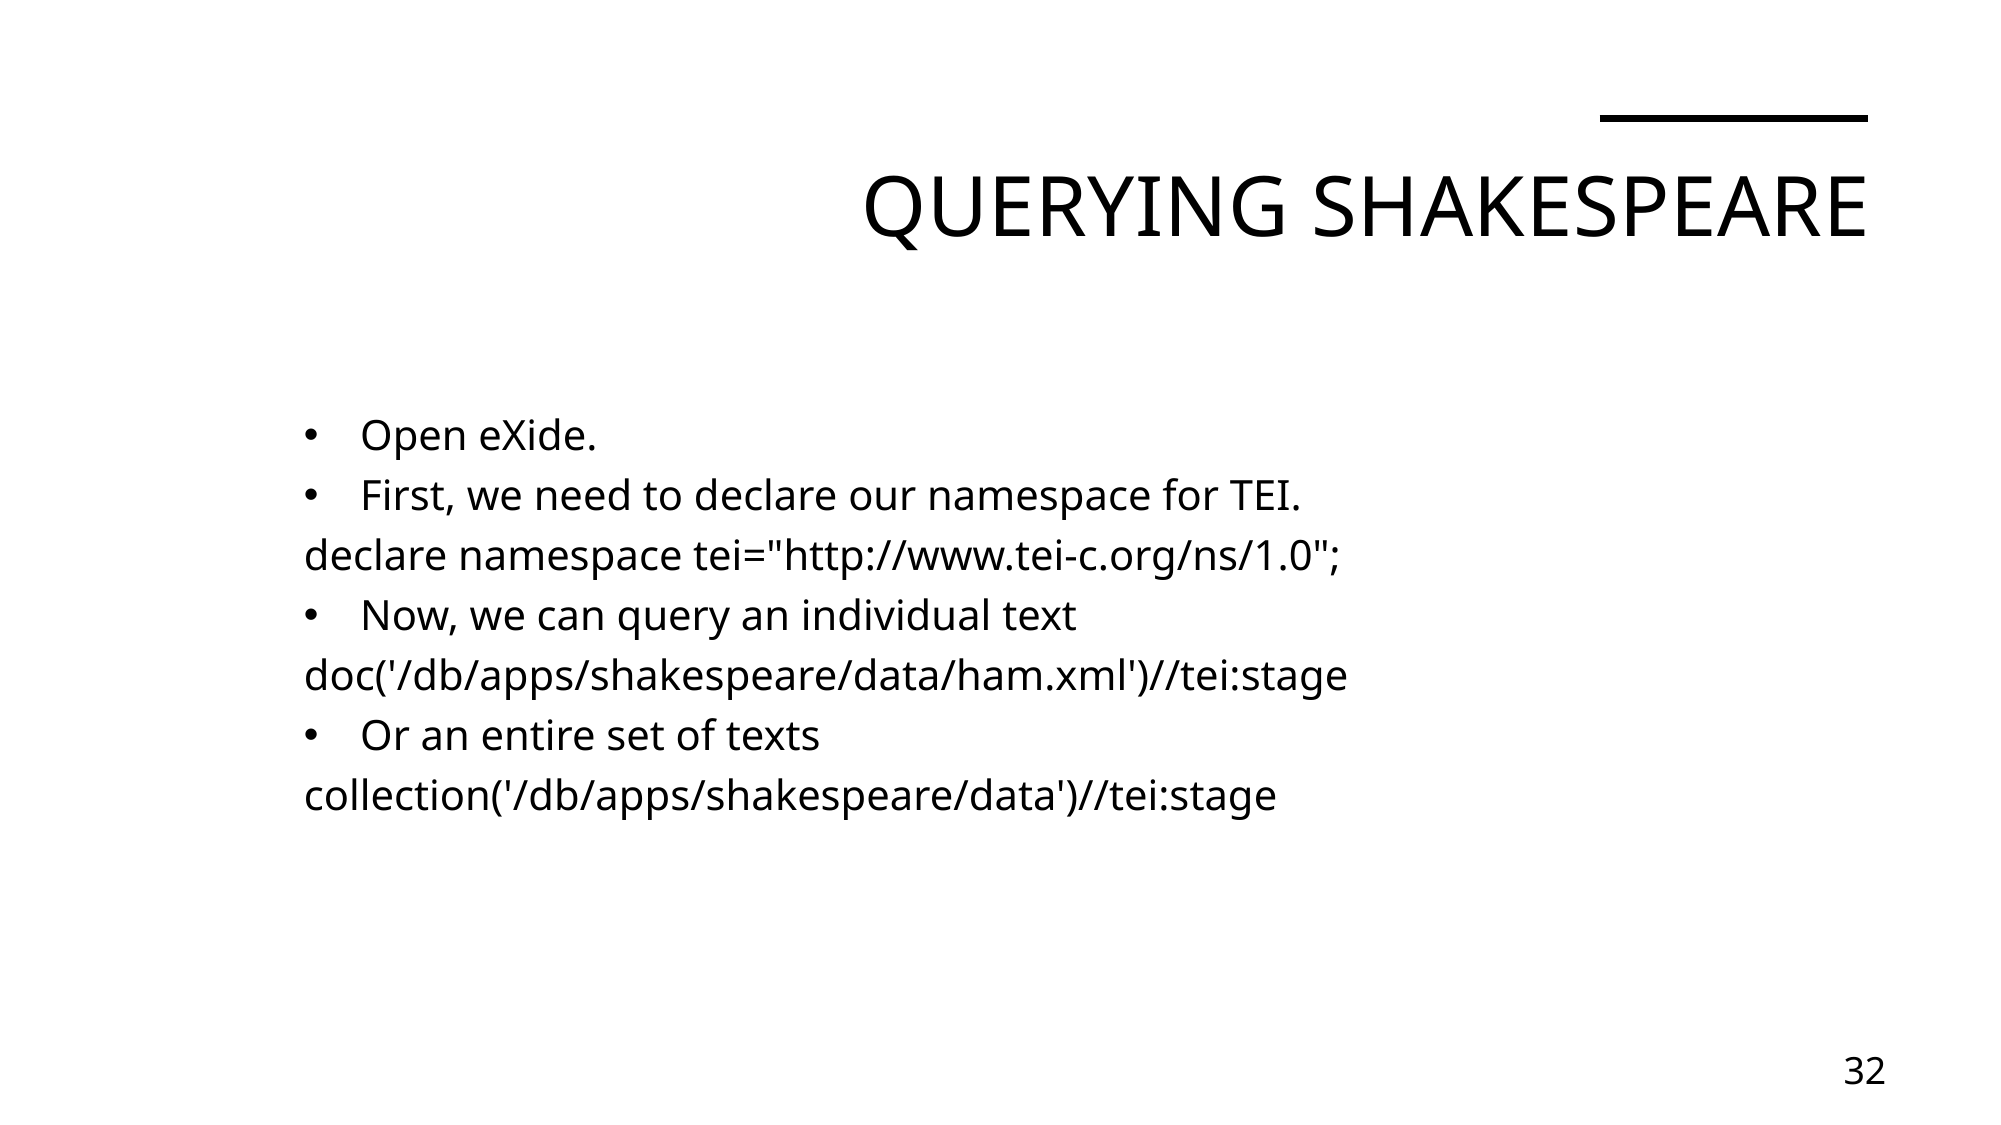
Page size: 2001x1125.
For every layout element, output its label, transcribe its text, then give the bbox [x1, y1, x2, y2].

list Open eXide. First, we need to declare our namespace for TEI. declare namespace tei="http://www.tei-c.org/ns/1.0"; Now, we can query an individual text doc('/db/apps/shakespeare/data/ham.xml')//tei:stage Or an entire set of texts collection('/db/apps/shakespeare/data')//tei:stage [289, 391, 1711, 935]
title Querying Shakespeare [114, 145, 1886, 319]
slide_number 32 [1791, 1042, 1902, 1103]
